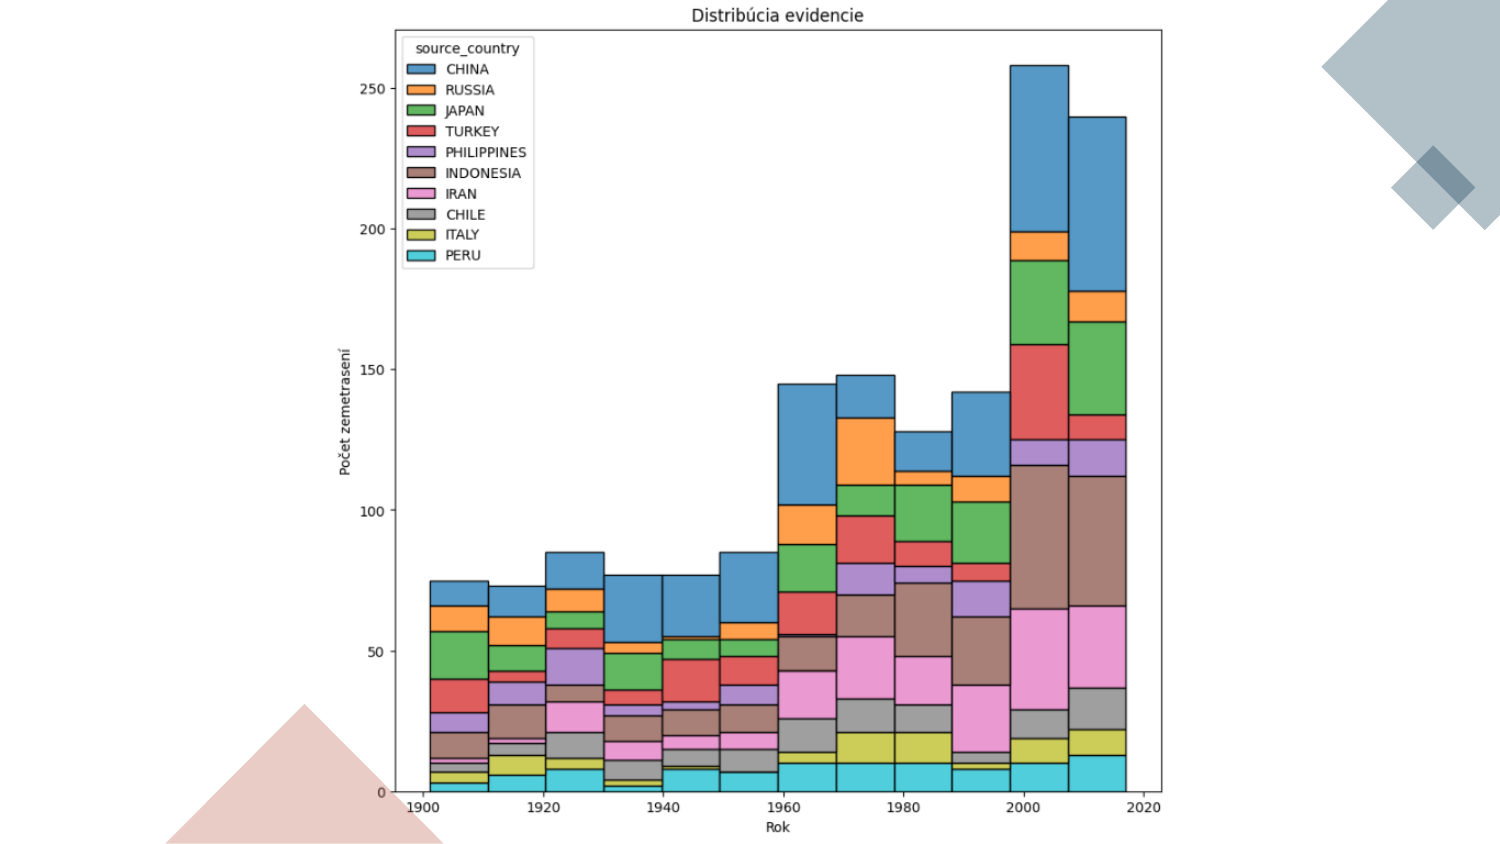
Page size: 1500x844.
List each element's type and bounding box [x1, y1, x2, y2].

picture [331, 0, 1169, 844]
text_box [1321, 0, 1500, 231]
text_box [165, 703, 326, 844]
